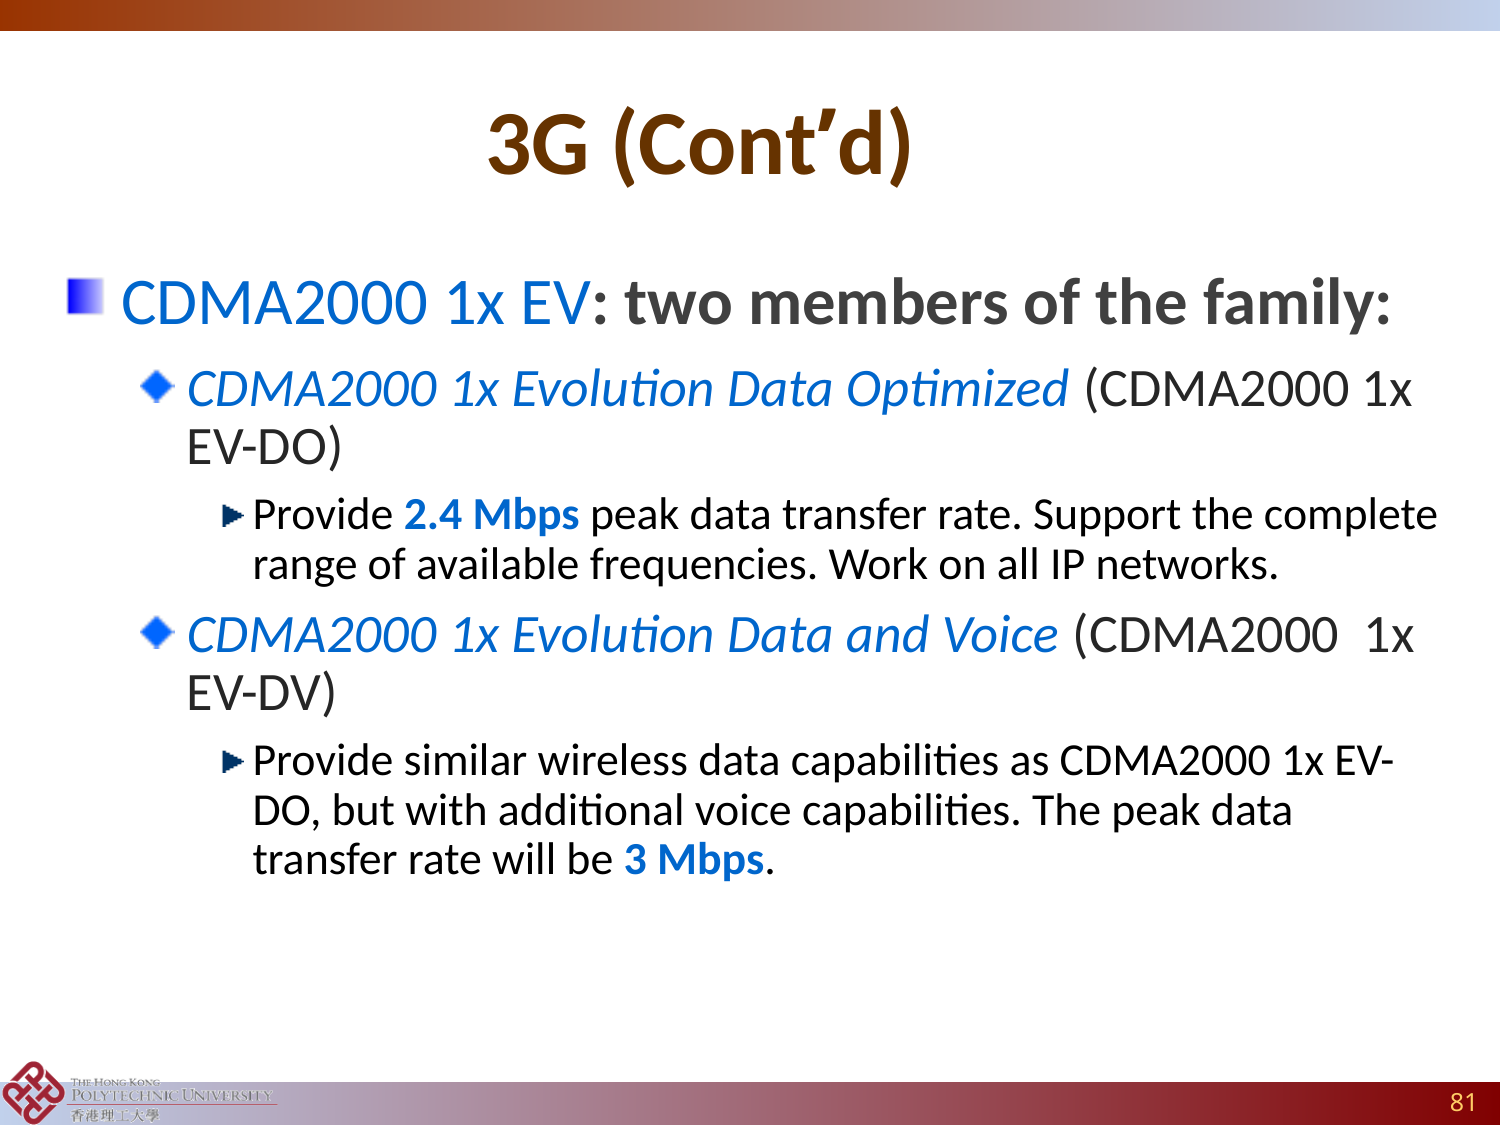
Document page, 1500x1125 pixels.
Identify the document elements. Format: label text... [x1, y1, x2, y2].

list CDMA2000 1x EV: two members of the family: CDMA2000 1x Evolution Data Optimized (CDMA2000 1x EV-DO) Provide 2.4 Mbps peak data transfer rate. Support the complete range of available frequencies. Work on all IP networks. CDMA2000 1x Evolution Data and Voice (CDMA2000 1x EV-DV) Provide similar wireless data capabilities as CDMA2000 1x EV-DO, but with additional voice capabilities. The peak data transfer rate will be 3 Mbps. [50, 262, 1462, 1038]
picture [215, 743, 244, 773]
picture [215, 497, 244, 527]
picture [140, 614, 175, 649]
picture [0, 1061, 278, 1125]
title 3G (Cont’d) [37, 75, 1363, 225]
picture [65, 276, 108, 319]
picture [140, 368, 175, 403]
